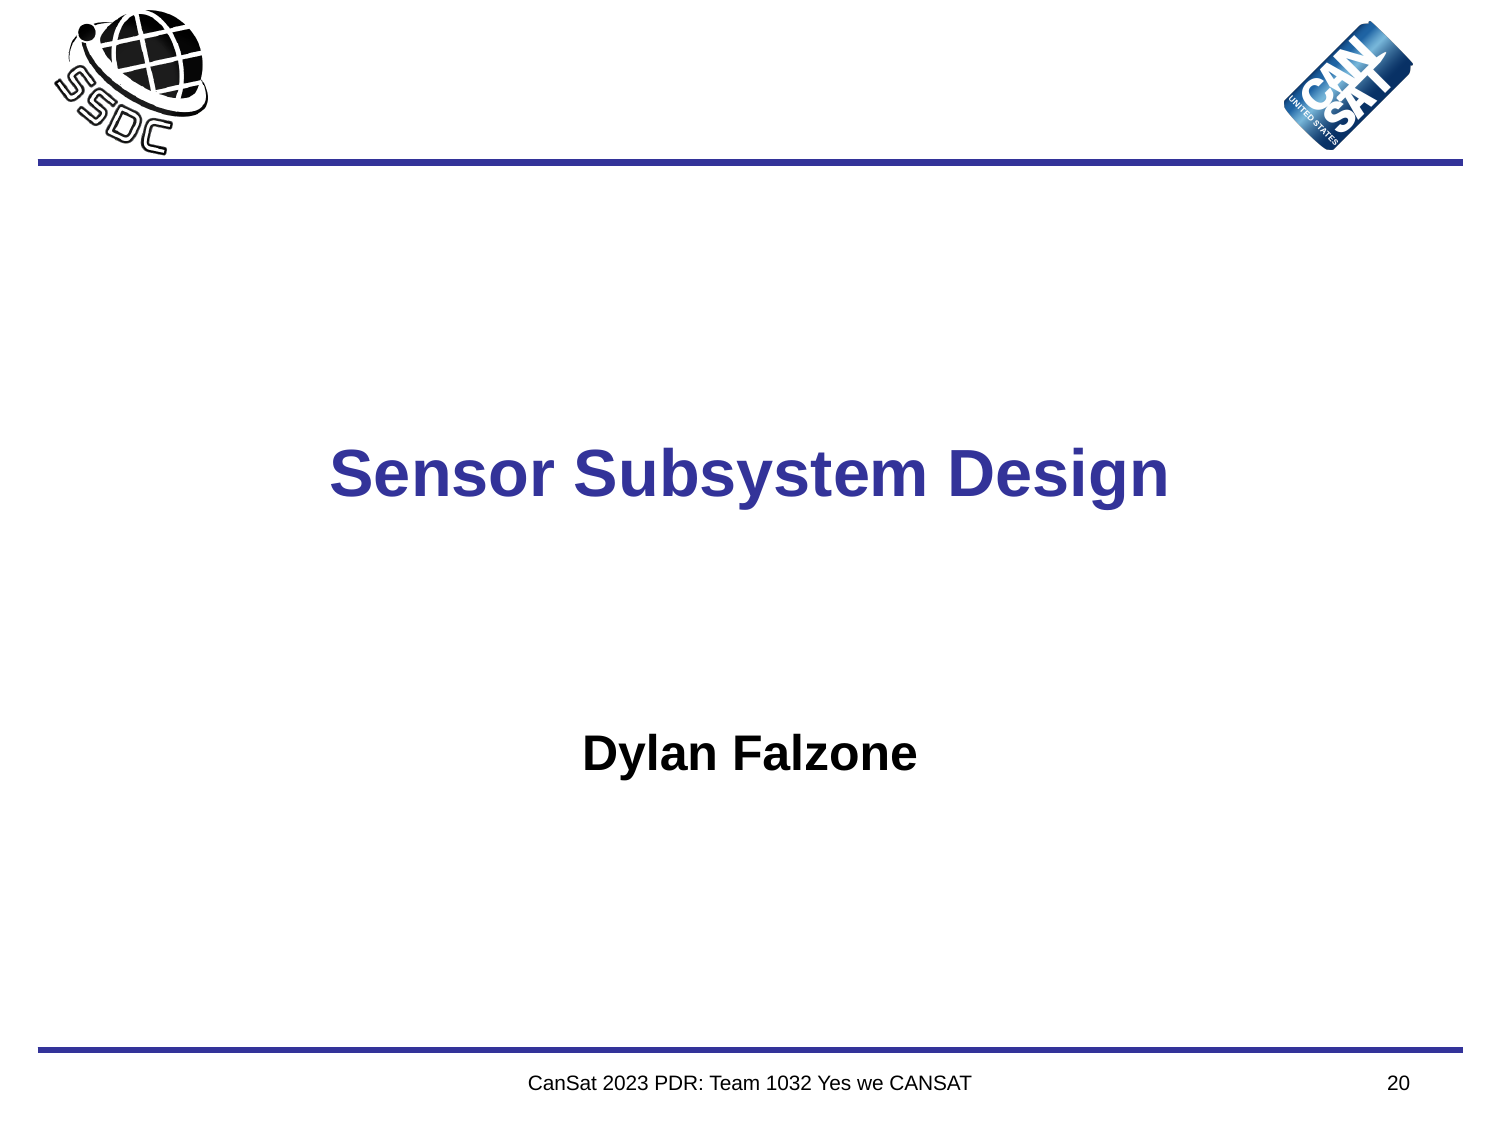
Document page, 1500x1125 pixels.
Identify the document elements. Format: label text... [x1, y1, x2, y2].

footer CanSat 2023 PDR: Team 1032 Yes we CANSAT [450, 1062, 1050, 1103]
picture [9, 0, 263, 184]
subtitle Dylan Falzone [225, 712, 1275, 925]
picture [1284, 21, 1413, 150]
slide_number 20 [1312, 1062, 1425, 1104]
title Sensor Subsystem Design [112, 349, 1388, 591]
